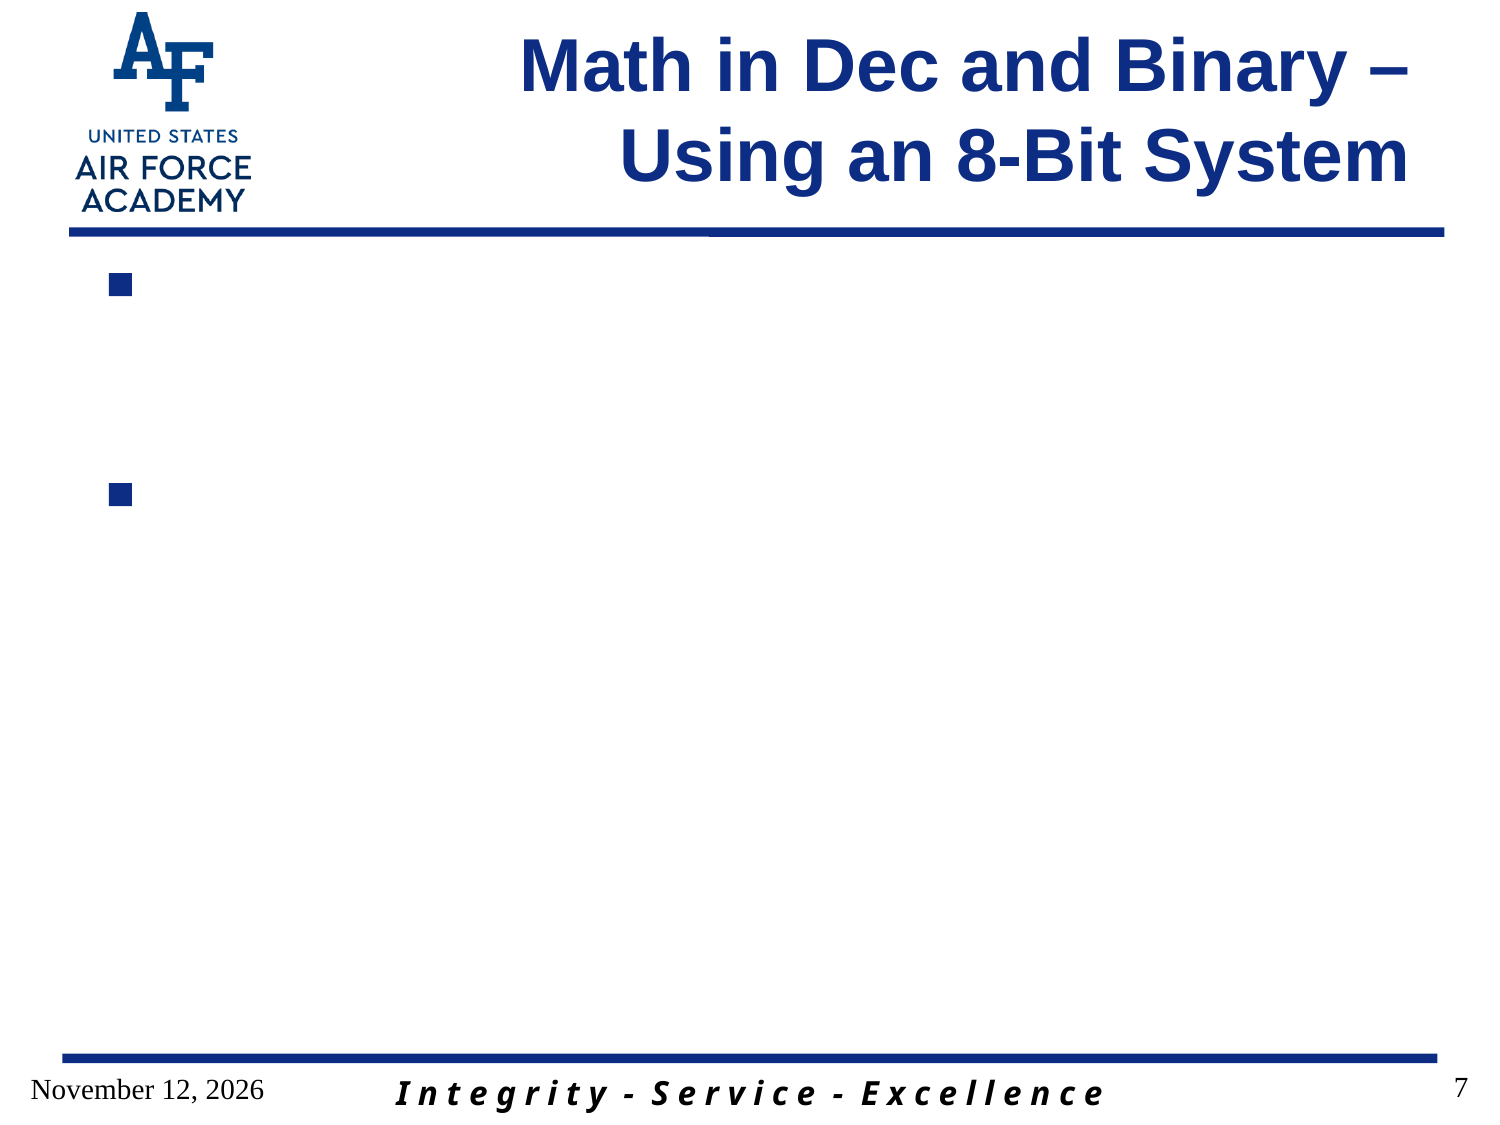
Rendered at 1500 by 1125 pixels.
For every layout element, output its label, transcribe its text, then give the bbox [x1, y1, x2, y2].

picture [75, 12, 251, 212]
slide_number 7 [1133, 1025, 1484, 1105]
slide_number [15, 1027, 366, 1107]
title Math in Dec and Binary – Using an 8-Bit System [313, 12, 1426, 200]
